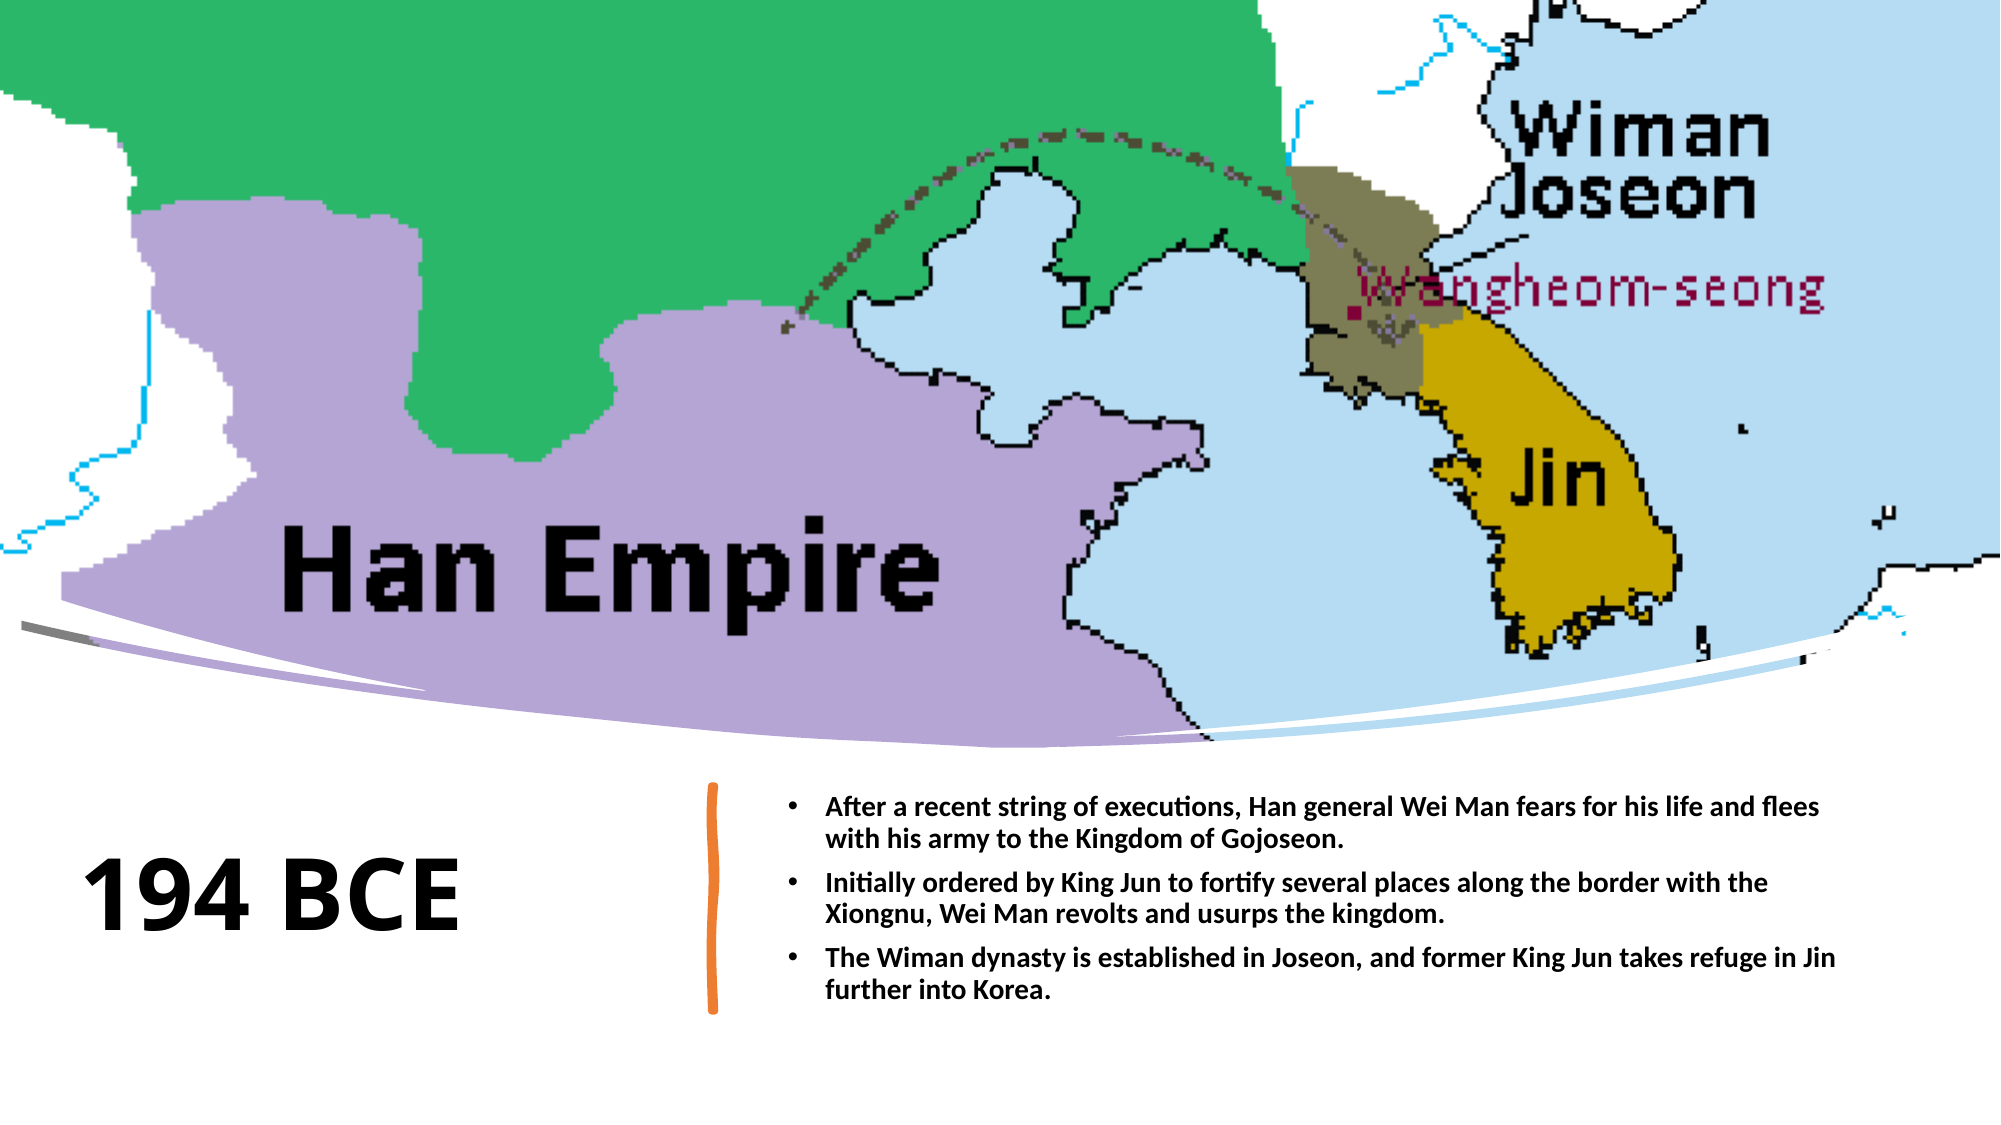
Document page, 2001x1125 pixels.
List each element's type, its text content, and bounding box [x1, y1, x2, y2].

picture [0, 0, 2000, 748]
text_box [0, 748, 2000, 1125]
text_box [709, 784, 717, 1012]
text_box After a recent string of executions, Han general Wei Man fears for his life and flees with his army to the Kingdom of Gojoseon. Initially ordered by King Jun to fortify several places along the border with the Xiongnu, Wei Man revolts and usurps the kingdom. The Wiman dynasty is established in Joseon, and former King Jun takes refuge in Jin further into Korea. [763, 783, 1895, 1014]
text_box 194 BCE [64, 783, 666, 1014]
